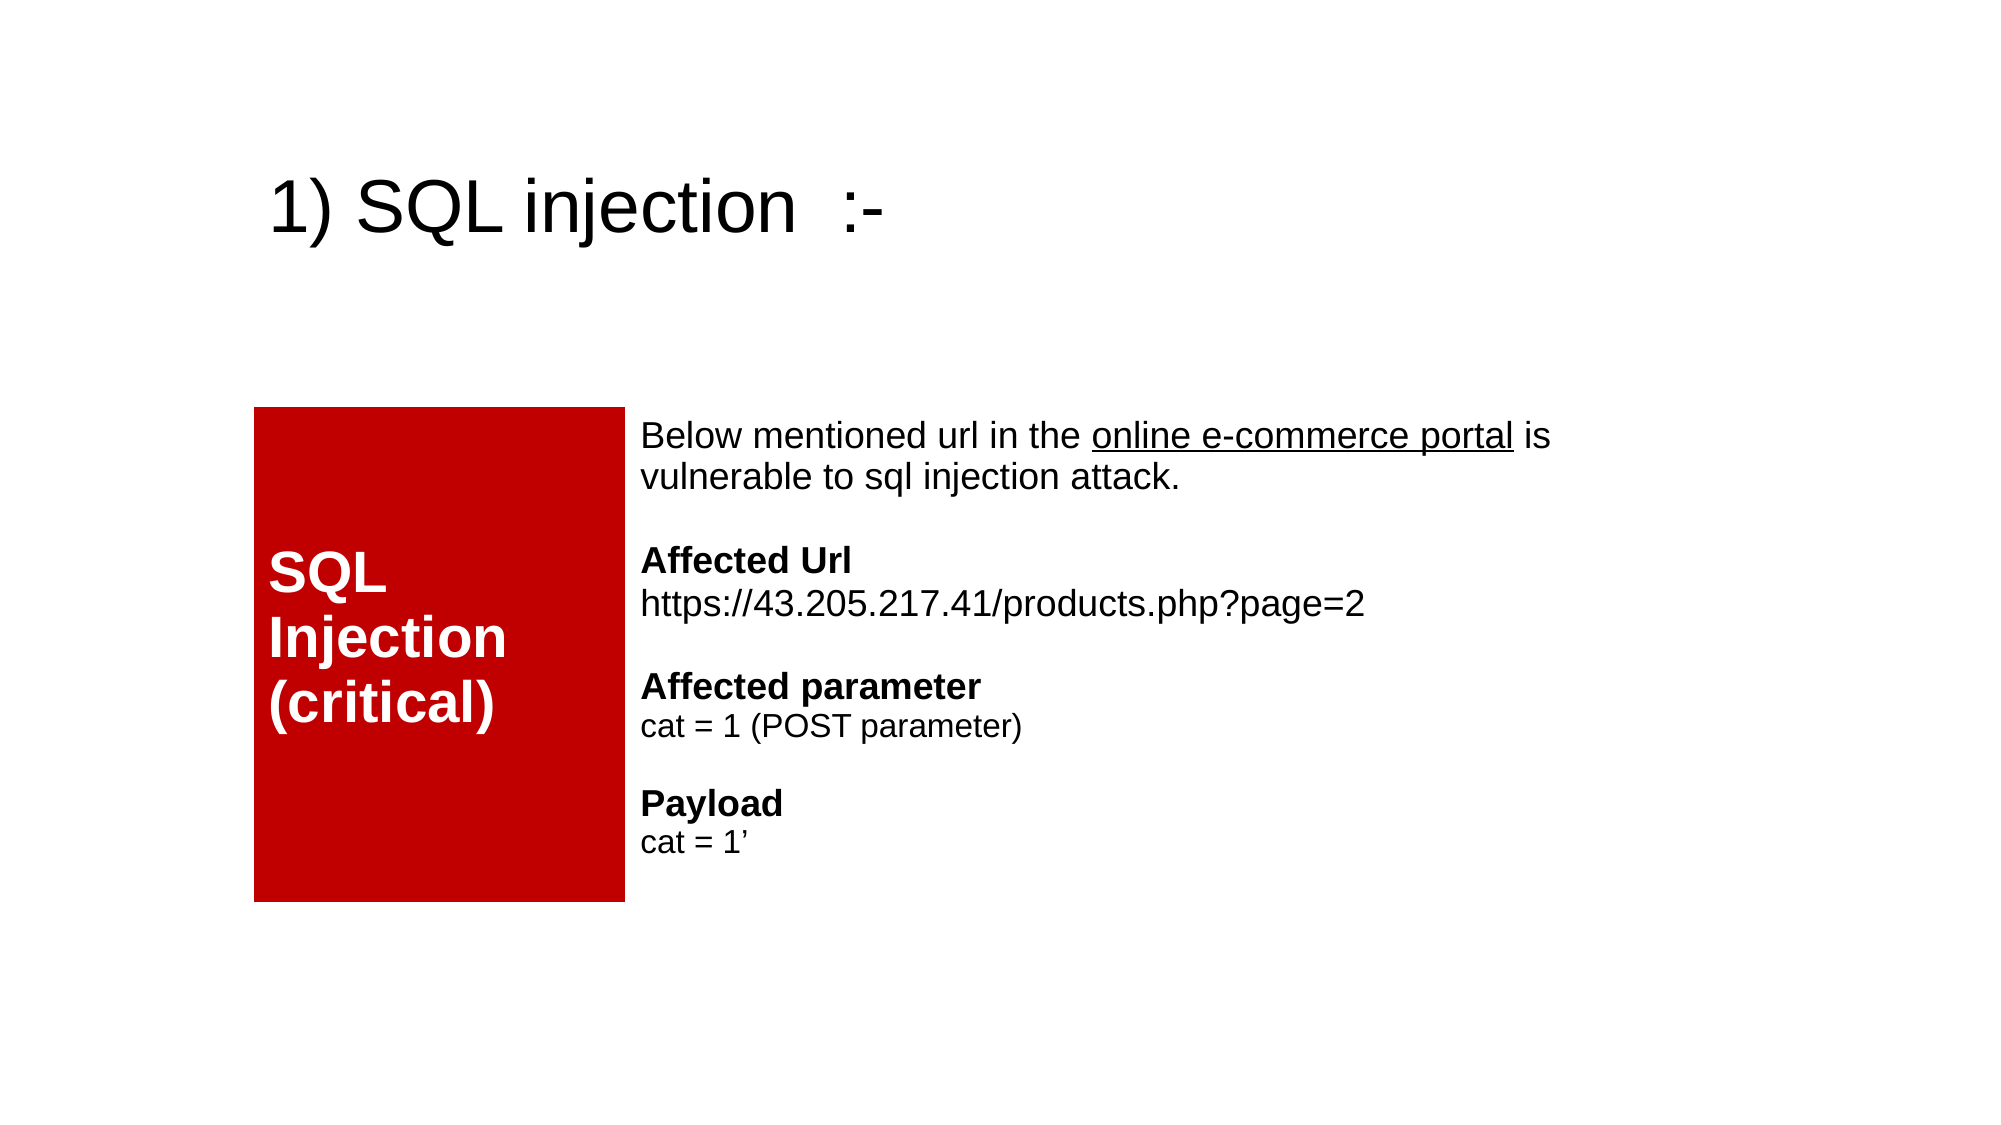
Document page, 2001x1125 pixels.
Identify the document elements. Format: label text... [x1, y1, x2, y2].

table_header SQL Injection (critical) [254, 407, 625, 902]
text_box 1) SQL injection :- [253, 150, 1560, 256]
table_header Below mentioned url in the online e-commerce portal is vulnerable to sql injection attack. Affected Url https://43.205.217.41/products.php?page=2 Affected parameter cat = 1 (POST parameter) Payload cat = 1’ [626, 407, 1652, 902]
